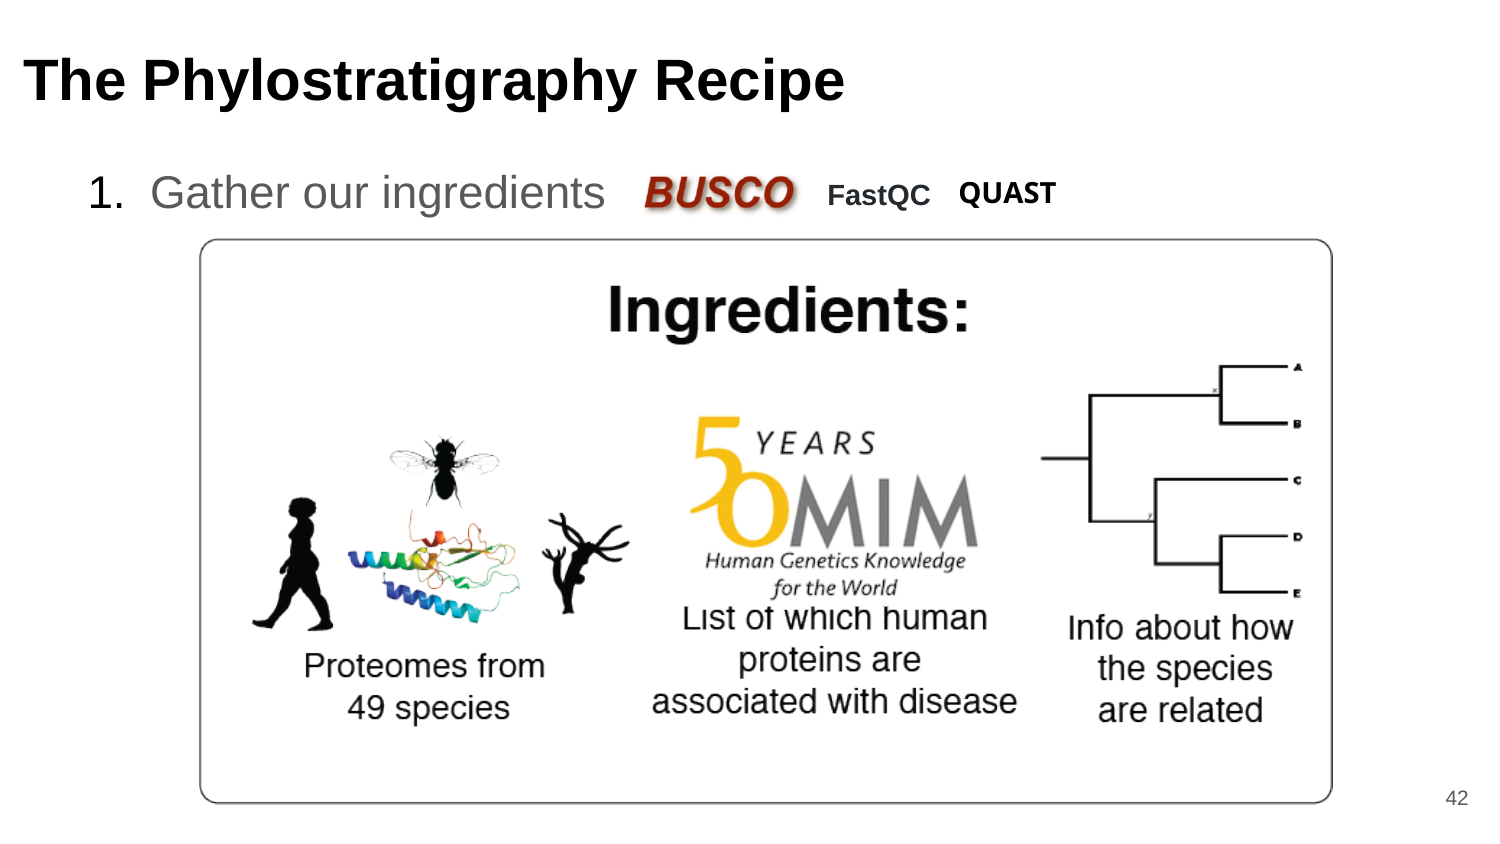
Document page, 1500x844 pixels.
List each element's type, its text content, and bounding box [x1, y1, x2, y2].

picture [199, 237, 1334, 806]
text_box FastQC [820, 170, 1003, 216]
list Gather our ingredients [76, 163, 1457, 790]
slide_number 42 [1389, 764, 1480, 830]
title The Phylostratigraphy Recipe [12, 0, 1306, 164]
text_box QUAST [947, 168, 1071, 215]
picture [629, 163, 817, 219]
